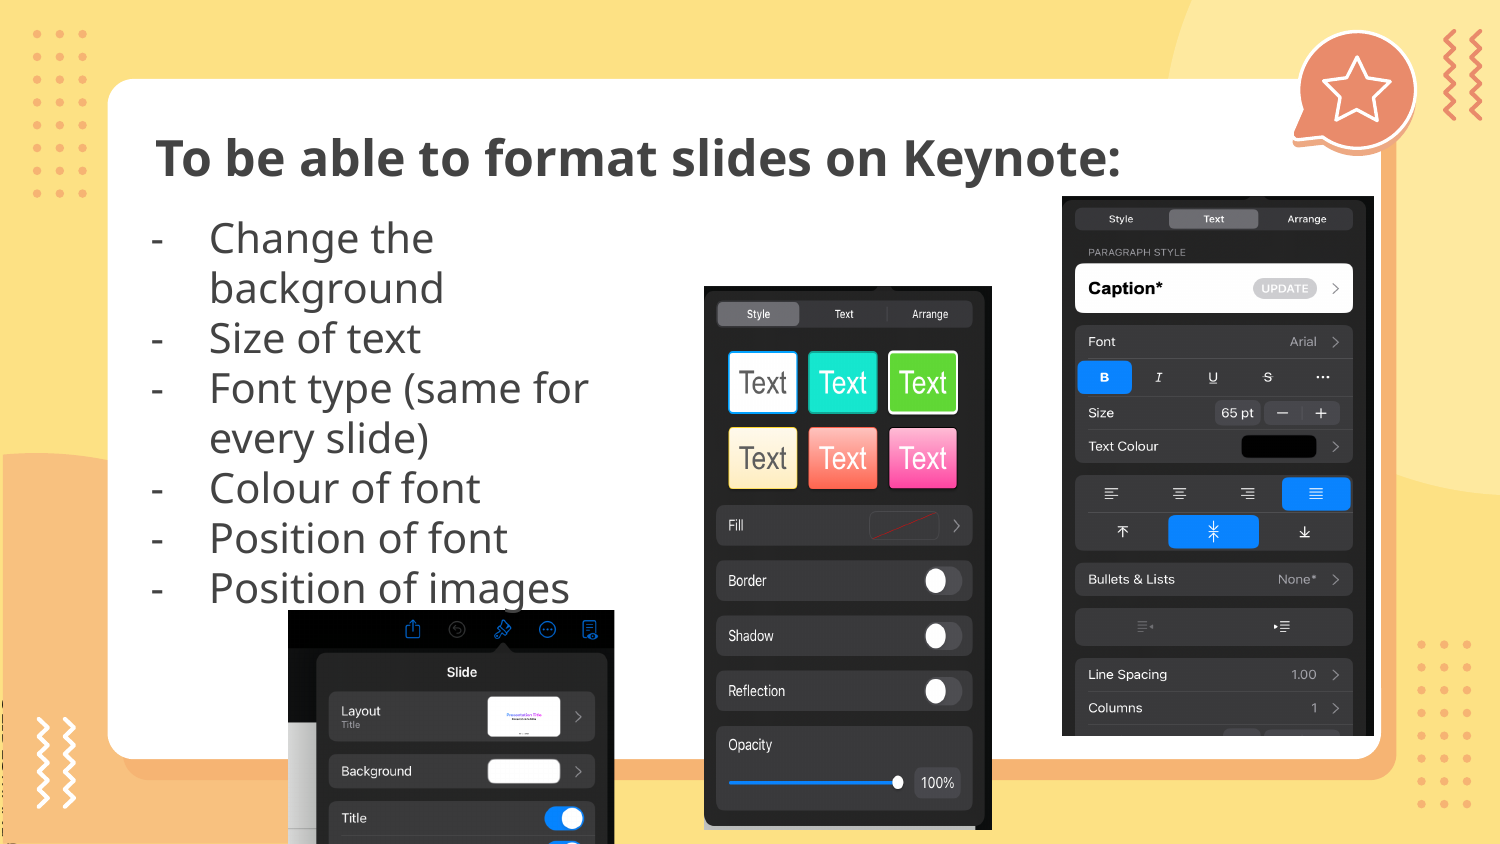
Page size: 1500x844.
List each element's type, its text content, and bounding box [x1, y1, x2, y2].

picture [287, 609, 615, 844]
title To be able to format slides on Keynote: [140, 102, 1350, 197]
text_box Change the background Size of text Font type (same for every slide) Colour of font Position of font Position of images [118, 196, 654, 591]
picture [1061, 196, 1374, 736]
picture [704, 286, 992, 831]
